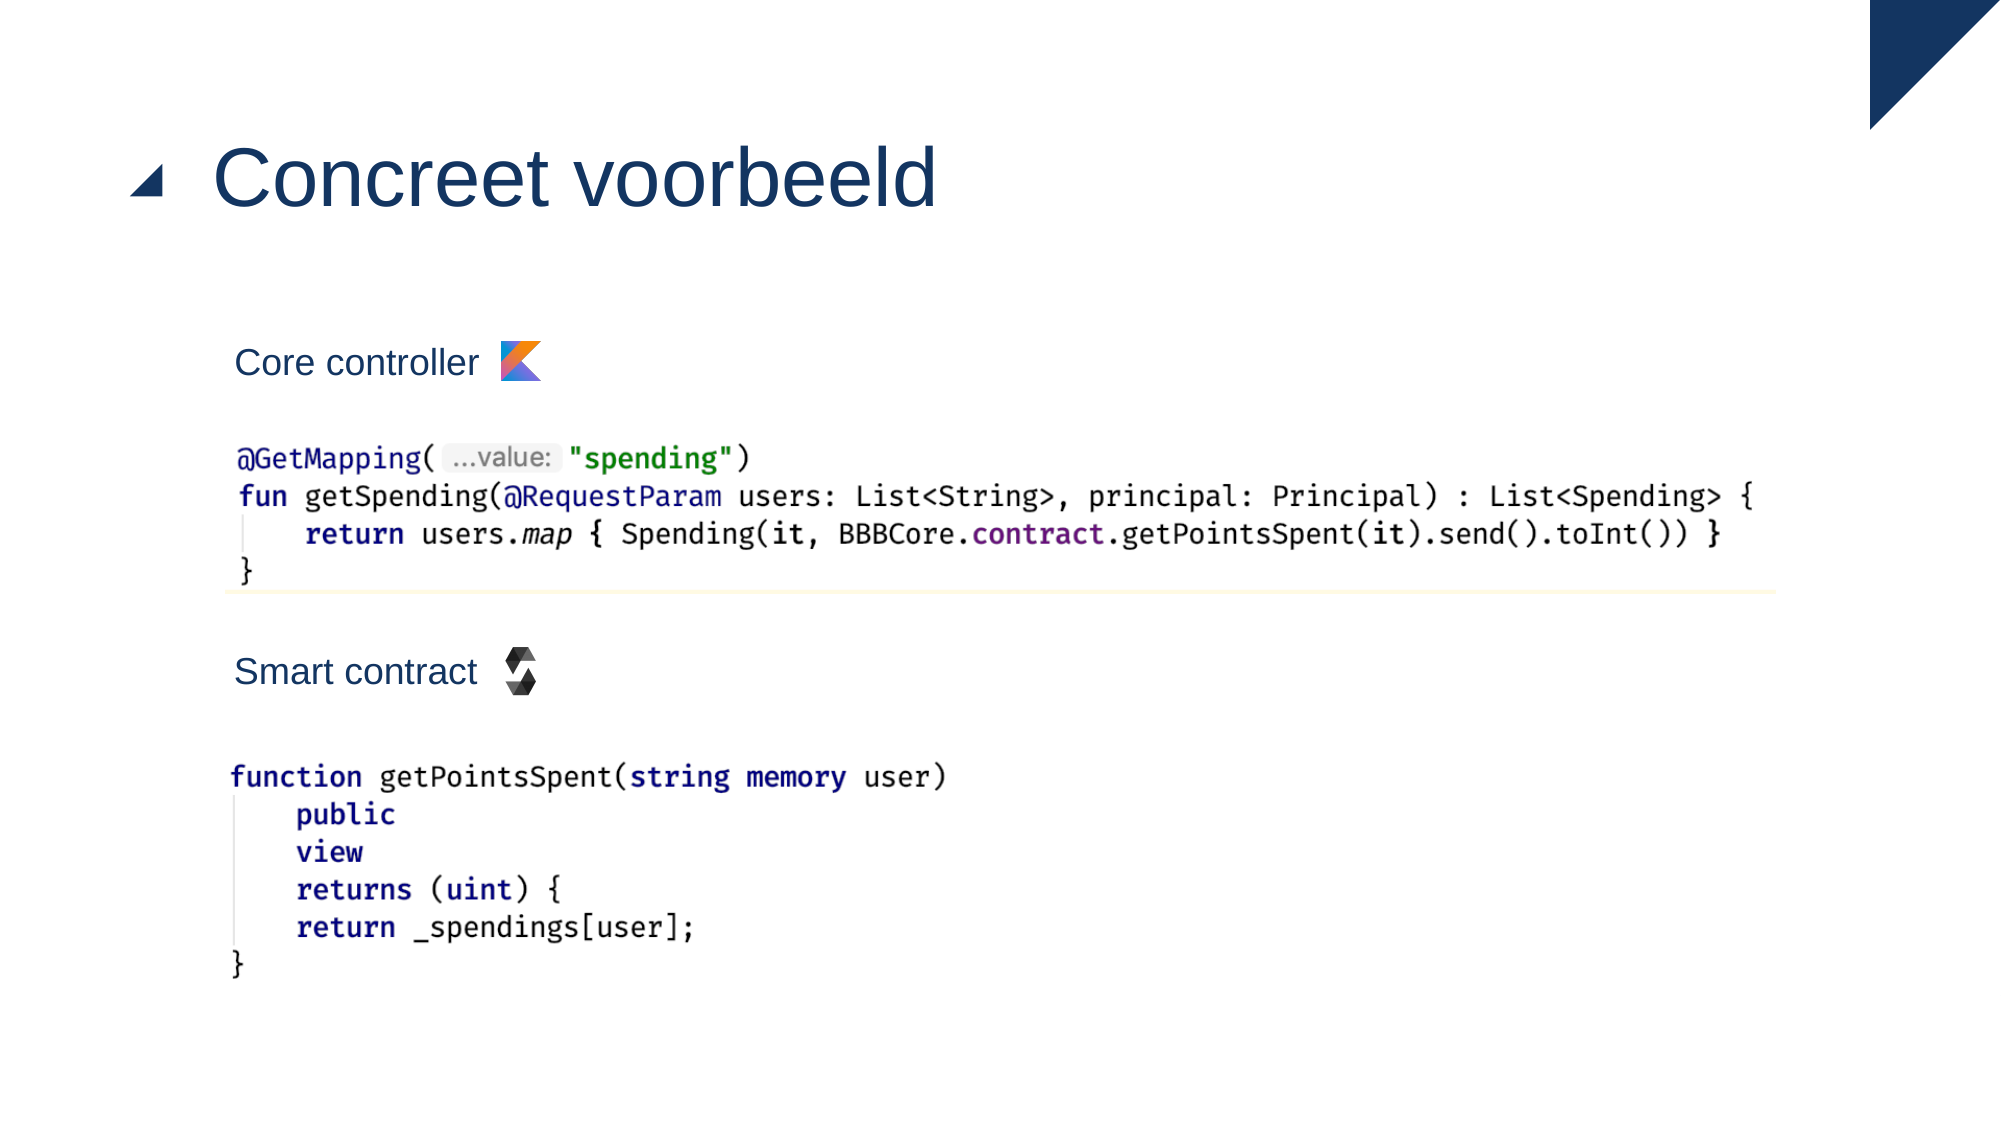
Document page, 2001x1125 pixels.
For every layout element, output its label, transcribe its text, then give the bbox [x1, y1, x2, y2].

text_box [212, 330, 1776, 594]
title Concreet voorbeeld [212, 118, 1831, 331]
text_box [212, 632, 976, 1006]
